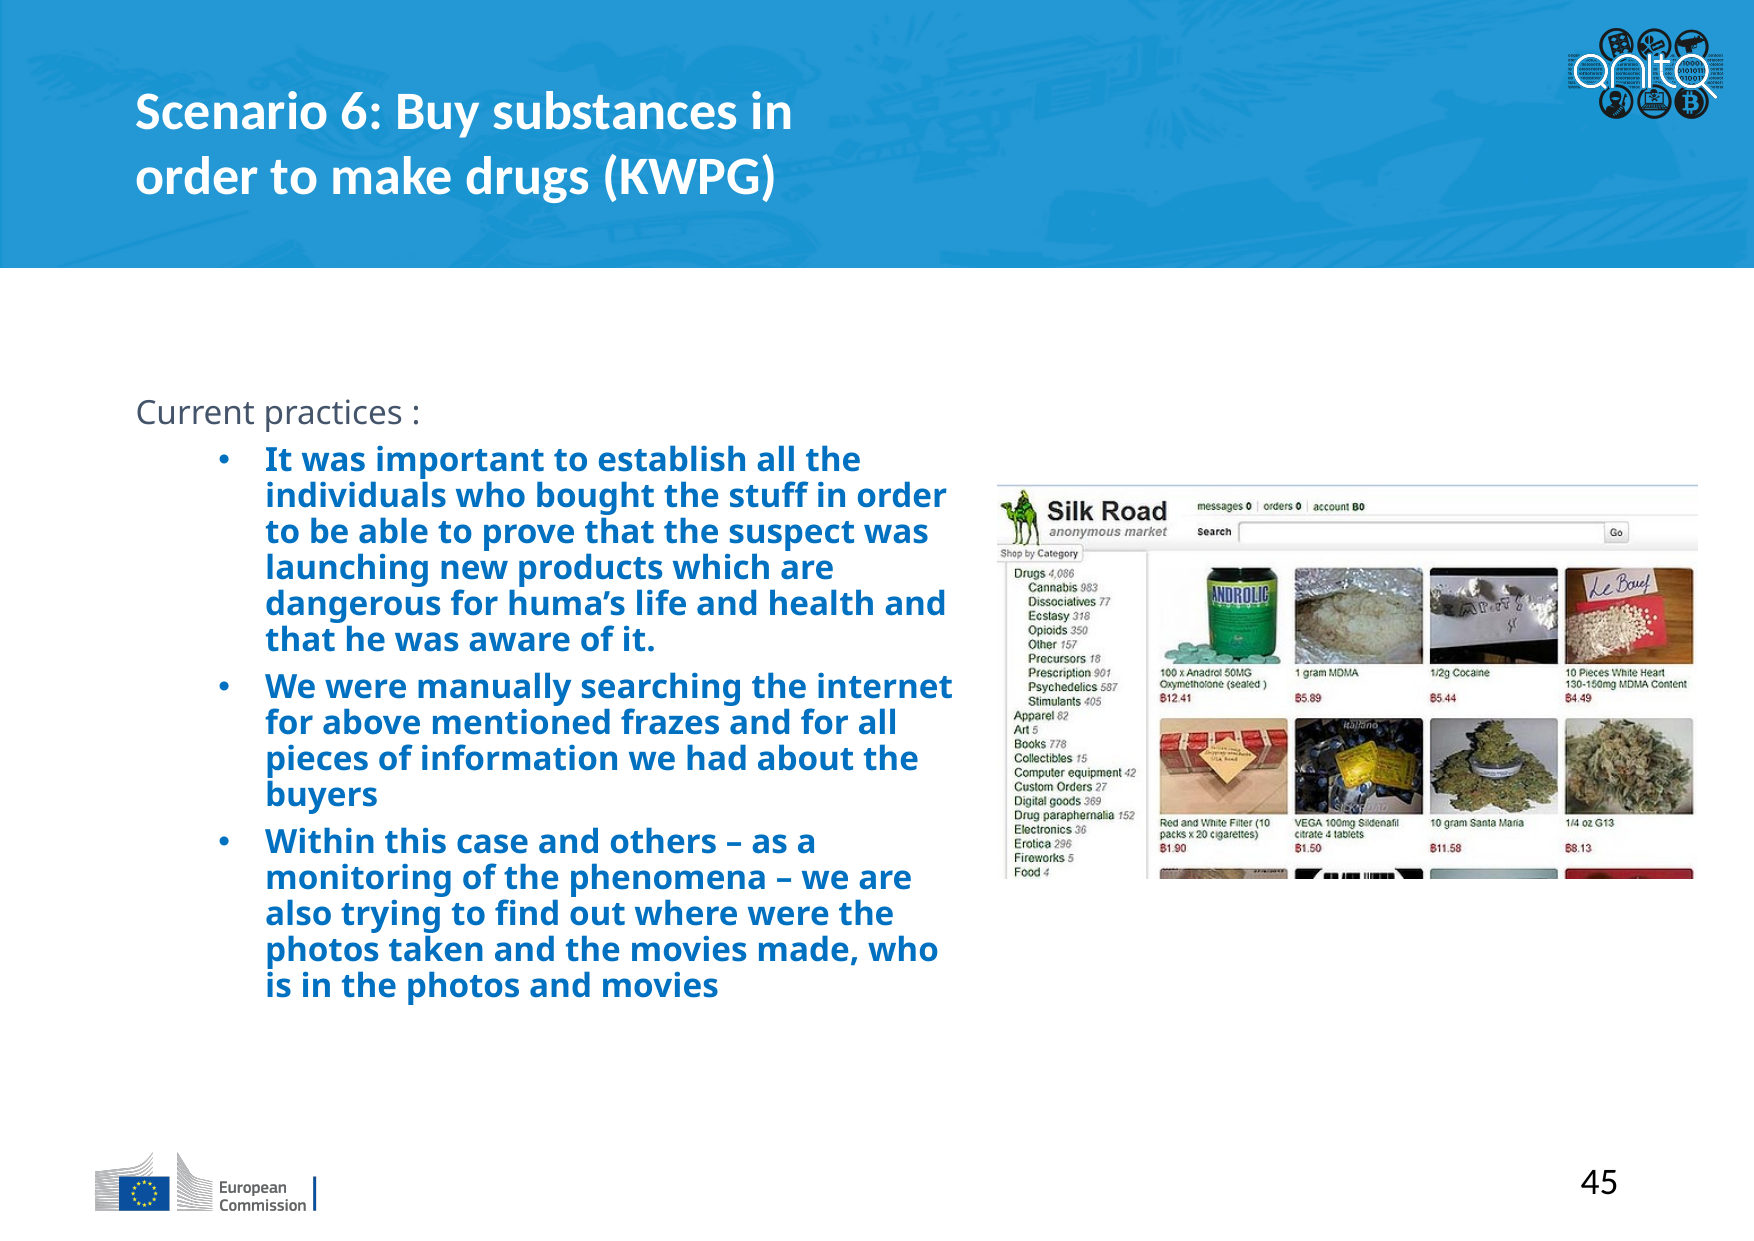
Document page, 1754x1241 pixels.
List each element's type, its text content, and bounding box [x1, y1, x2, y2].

list Scenario 6: Buy substances in order to make drugs (KWPG) [120, 68, 869, 244]
slide_number 45 [1238, 1149, 1634, 1216]
picture [0, 0, 1754, 268]
list Current practices : It was important to establish all the individuals who bought the stuff in order to be able to prove that the suspect was launching new products which are dangerous for huma’s life and health and that he was aware of it. We were manually searching the internet for above mentioned frazes and for all pieces of information we had about the buyers Within this case and others – as a monitoring of the phenomena – we are also trying to find out where were the photos taken and the movies made, who is in the photos and movies [120, 388, 974, 1117]
picture [997, 484, 1698, 879]
picture [87, 1145, 323, 1216]
